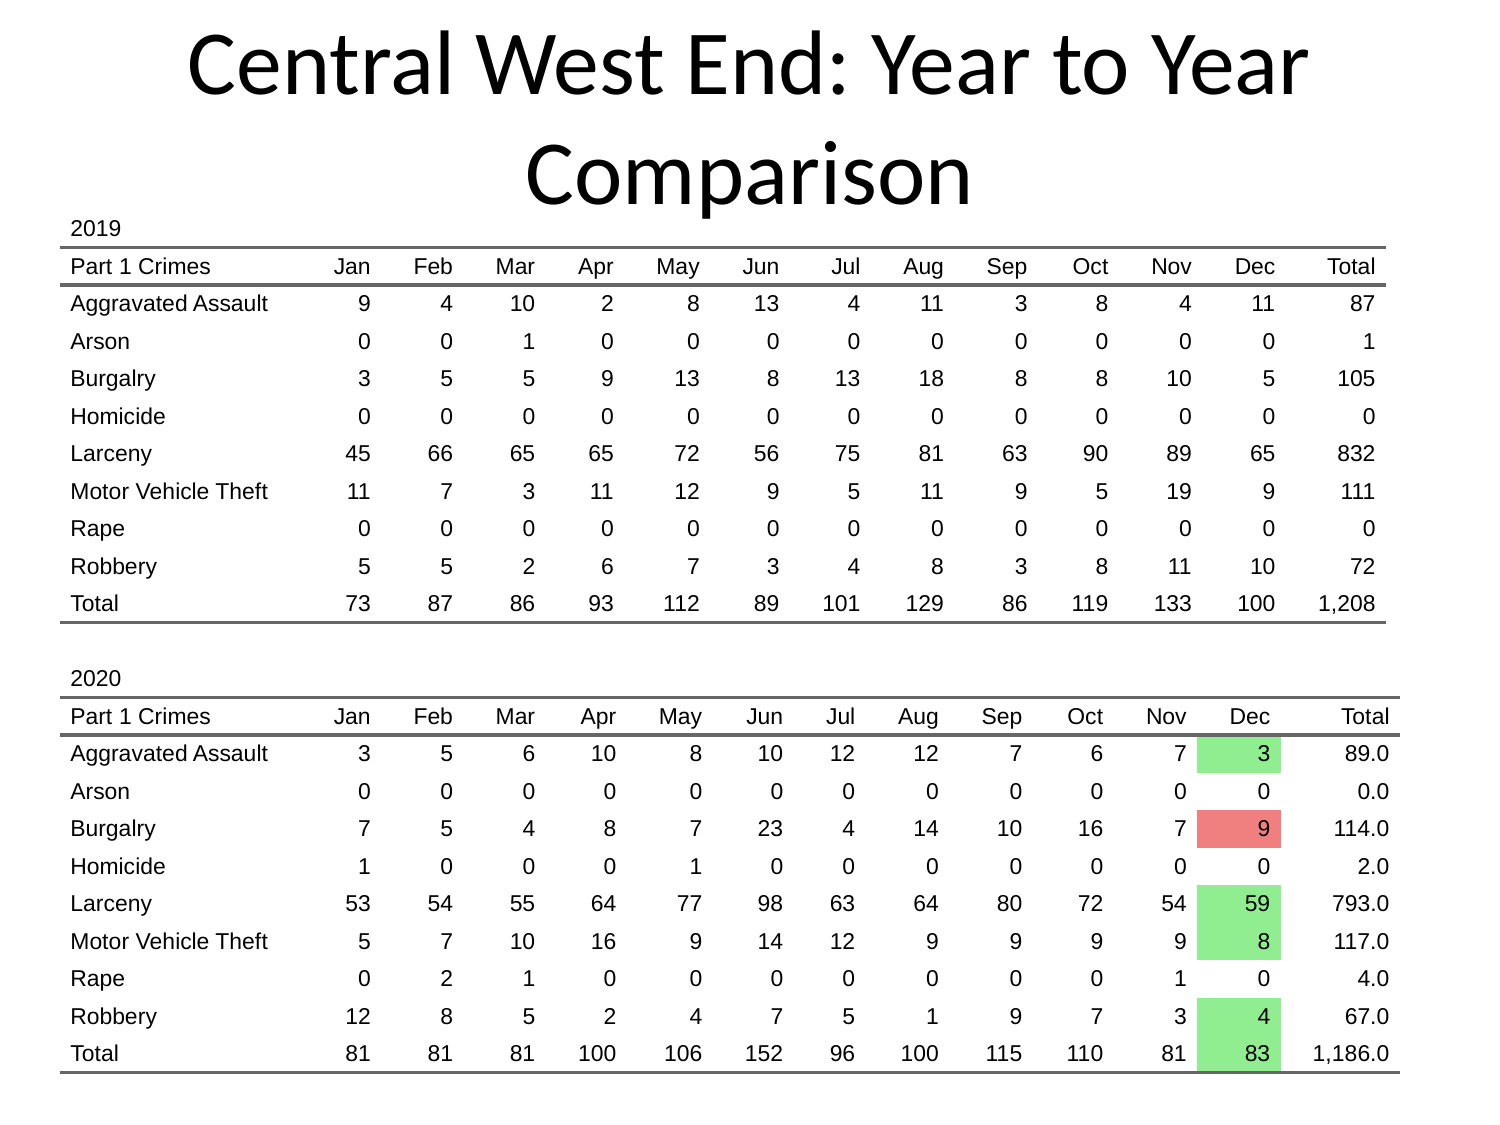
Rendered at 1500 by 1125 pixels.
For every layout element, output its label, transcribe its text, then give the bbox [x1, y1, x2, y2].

table_cell 18 [871, 360, 954, 398]
table_cell 1 [1114, 960, 1197, 998]
table_cell 10 [949, 810, 1033, 848]
table_cell 9 [301, 287, 381, 323]
table_cell 55 [463, 885, 546, 923]
table_cell 0 [871, 398, 954, 435]
table_cell 0 [301, 960, 381, 998]
table_cell 0 [1202, 510, 1286, 548]
table_cell 8 [1038, 548, 1119, 585]
table_cell 0 [546, 323, 624, 360]
table_cell 5 [1038, 473, 1119, 510]
table_cell 89.0 [1281, 737, 1400, 773]
table_cell 0 [381, 323, 463, 360]
table_cell 2 [546, 998, 627, 1035]
table_cell Robbery [60, 548, 301, 585]
table_cell 3 [301, 360, 381, 398]
table_cell 0 [1197, 848, 1281, 885]
table_cell Rape [60, 510, 301, 548]
table_cell Jan [301, 249, 381, 283]
table_cell 90 [1038, 435, 1119, 473]
table_cell 14 [866, 810, 949, 848]
table_cell 4 [463, 810, 546, 848]
table_cell 0.0 [1281, 773, 1400, 810]
table_cell 4 [1119, 287, 1202, 323]
table_cell 0 [301, 510, 381, 548]
table_cell Sep [949, 699, 1033, 733]
table_cell Rape [60, 960, 301, 998]
table_cell 5 [463, 360, 546, 398]
table_cell 1 [463, 323, 546, 360]
table_cell 93 [546, 585, 624, 621]
table_cell 8 [871, 548, 954, 585]
table_cell 8 [624, 287, 710, 323]
table_cell Jul [794, 699, 866, 733]
table_cell 0 [624, 398, 710, 435]
table_cell Part 1 Crimes [60, 249, 301, 283]
table_cell Burgalry [60, 360, 301, 398]
table_cell 0 [710, 510, 790, 548]
table_cell 0 [866, 773, 949, 810]
table_cell 0 [871, 323, 954, 360]
table_cell 10 [546, 737, 627, 773]
table_cell 73 [301, 585, 381, 621]
table_cell 65 [546, 435, 624, 473]
table_cell 5 [381, 548, 463, 585]
table_cell Jan [301, 699, 381, 733]
table_cell 112 [624, 585, 710, 621]
table_cell 1 [301, 848, 381, 885]
table_cell 63 [954, 435, 1038, 473]
table_cell May [627, 699, 713, 733]
table_cell 53 [301, 885, 381, 923]
table_cell 8 [1038, 287, 1119, 323]
table_cell Larceny [60, 885, 301, 923]
table_cell 1,186.0 [1281, 1035, 1400, 1071]
table_cell 1 [866, 998, 949, 1035]
table_cell 8 [381, 998, 463, 1035]
table_cell 0 [1202, 398, 1286, 435]
table_cell 72 [1286, 548, 1386, 585]
table_cell Jun [713, 699, 794, 733]
table_cell 3 [301, 737, 381, 773]
table_cell 16 [546, 923, 627, 960]
table_cell 13 [710, 287, 790, 323]
table_cell 0 [710, 323, 790, 360]
table_cell 7 [1114, 737, 1197, 773]
table_cell 12 [794, 923, 866, 960]
table_cell 4.0 [1281, 960, 1400, 998]
table_cell Mar [463, 699, 546, 733]
table_cell 10 [1119, 360, 1202, 398]
table_cell 0 [301, 398, 381, 435]
table_cell 0 [954, 510, 1038, 548]
table_cell 1,208 [1286, 585, 1386, 621]
table_cell 23 [713, 810, 794, 848]
table_cell 77 [627, 885, 713, 923]
table_cell 5 [381, 360, 463, 398]
table_cell Mar [463, 249, 546, 283]
table_cell 2 [546, 287, 624, 323]
table_cell 0 [1114, 773, 1197, 810]
table_cell 11 [871, 287, 954, 323]
table_cell 9 [954, 473, 1038, 510]
table_cell 832 [1286, 435, 1386, 473]
table_cell 0 [713, 960, 794, 998]
table_cell Homicide [60, 398, 301, 435]
table_cell 5 [794, 998, 866, 1035]
table_cell 72 [624, 435, 710, 473]
table_cell 0 [1033, 960, 1114, 998]
table_cell 9 [1197, 810, 1281, 848]
table_cell 0 [546, 510, 624, 548]
table_cell Arson [60, 323, 301, 360]
table_cell 115 [949, 1035, 1033, 1071]
table_cell 1 [1286, 323, 1386, 360]
table_cell 0 [954, 398, 1038, 435]
table_cell 0 [463, 848, 546, 885]
table_cell 100 [866, 1035, 949, 1071]
table_cell 7 [713, 998, 794, 1035]
table_cell 0 [1202, 323, 1286, 360]
table_cell Total [60, 585, 301, 621]
table_cell 0 [866, 960, 949, 998]
table_cell May [624, 249, 710, 283]
table_cell 129 [871, 585, 954, 621]
table_cell Robbery [60, 998, 301, 1035]
table_cell Aggravated Assault [60, 287, 301, 323]
table_cell 11 [1202, 287, 1286, 323]
table_cell 0 [546, 960, 627, 998]
table_cell Aggravated Assault [60, 737, 301, 773]
table_cell 0 [463, 773, 546, 810]
table_cell 64 [546, 885, 627, 923]
table_cell 106 [627, 1035, 713, 1071]
table_cell 89 [710, 585, 790, 621]
table_cell 66 [381, 435, 463, 473]
table_cell 4 [627, 998, 713, 1035]
table_cell 14 [713, 923, 794, 960]
table_cell 7 [381, 473, 463, 510]
table_cell 8 [546, 810, 627, 848]
table_cell 5 [1202, 360, 1286, 398]
table_cell 12 [794, 737, 866, 773]
table_cell Apr [546, 249, 624, 283]
table_cell 7 [624, 548, 710, 585]
table_cell 13 [790, 360, 871, 398]
table_cell 100 [546, 1035, 627, 1071]
table_cell 0 [381, 510, 463, 548]
table_cell 11 [301, 473, 381, 510]
table_cell 0 [301, 773, 381, 810]
table_cell Apr [546, 699, 627, 733]
table_cell 0 [624, 510, 710, 548]
table_cell 0 [790, 510, 871, 548]
table_cell Burgalry [60, 810, 301, 848]
table_cell 5 [381, 737, 463, 773]
table_cell 10 [713, 737, 794, 773]
table_cell 0 [463, 398, 546, 435]
table_cell Feb [381, 699, 463, 733]
table_cell 0 [790, 398, 871, 435]
table_cell 0 [866, 848, 949, 885]
table_cell 4 [1197, 998, 1281, 1035]
table_cell Total [1286, 249, 1386, 283]
table_cell 86 [463, 585, 546, 621]
table_cell 11 [871, 473, 954, 510]
table_cell 152 [713, 1035, 794, 1071]
table_cell 7 [627, 810, 713, 848]
table_cell 81 [381, 1035, 463, 1071]
table_cell 0 [1197, 773, 1281, 810]
table_cell 0 [954, 323, 1038, 360]
table_cell 7 [381, 923, 463, 960]
table_cell 133 [1119, 585, 1202, 621]
table_cell 0 [949, 848, 1033, 885]
table_cell 0 [794, 960, 866, 998]
table_cell 54 [1114, 885, 1197, 923]
table_cell 3 [1114, 998, 1197, 1035]
table_cell 3 [954, 548, 1038, 585]
table_cell 111 [1286, 473, 1386, 510]
table_cell 0 [1114, 848, 1197, 885]
table_cell Dec [1202, 249, 1286, 283]
table_cell Nov [1119, 249, 1202, 283]
table_cell 0 [794, 773, 866, 810]
table_cell 105 [1286, 360, 1386, 398]
table_cell 6 [463, 737, 546, 773]
table_cell 7 [949, 737, 1033, 773]
table_cell 4 [790, 548, 871, 585]
table_cell 0 [546, 848, 627, 885]
table_cell 5 [463, 998, 546, 1035]
table_cell 9 [1033, 923, 1114, 960]
table_cell 45 [301, 435, 381, 473]
table_cell Motor Vehicle Theft [60, 473, 301, 510]
table_cell 5 [301, 548, 381, 585]
table_cell 96 [794, 1035, 866, 1071]
table_cell 0 [1286, 510, 1386, 548]
table_cell 59 [1197, 885, 1281, 923]
table_cell 0 [624, 323, 710, 360]
table_cell 0 [463, 510, 546, 548]
table_cell 19 [1119, 473, 1202, 510]
table_cell Dec [1197, 699, 1281, 733]
table_cell 4 [381, 287, 463, 323]
table_cell 83 [1197, 1035, 1281, 1071]
table_cell 2 [463, 548, 546, 585]
table_cell 4 [790, 287, 871, 323]
table_cell Part 1 Crimes [60, 699, 301, 733]
table_cell 65 [1202, 435, 1286, 473]
table_cell 6 [1033, 737, 1114, 773]
table_cell 8 [627, 737, 713, 773]
table_cell 793.0 [1281, 885, 1400, 923]
table_cell 81 [301, 1035, 381, 1071]
table_cell 10 [463, 923, 546, 960]
table_cell Feb [381, 249, 463, 283]
table_cell 114.0 [1281, 810, 1400, 848]
table_cell 7 [1033, 998, 1114, 1035]
table_header 2019 [60, 210, 1386, 246]
table_cell 5 [790, 473, 871, 510]
table_cell 10 [1202, 548, 1286, 585]
table_cell 72 [1033, 885, 1114, 923]
table_cell 0 [627, 773, 713, 810]
table_cell 0 [546, 773, 627, 810]
table_cell 8 [1197, 923, 1281, 960]
table_cell 0 [713, 773, 794, 810]
table_cell 9 [627, 923, 713, 960]
table_cell Total [1281, 699, 1400, 733]
table_cell 54 [381, 885, 463, 923]
table_cell Aug [871, 249, 954, 283]
table_cell 13 [624, 360, 710, 398]
table_cell 11 [546, 473, 624, 510]
table_cell Arson [60, 773, 301, 810]
table_cell 0 [381, 398, 463, 435]
table_cell 89 [1119, 435, 1202, 473]
table_cell 12 [301, 998, 381, 1035]
table_cell 65 [463, 435, 546, 473]
table_cell 63 [794, 885, 866, 923]
table_cell 8 [1038, 360, 1119, 398]
table_cell 0 [381, 848, 463, 885]
table_cell 0 [710, 398, 790, 435]
table_cell 5 [301, 923, 381, 960]
table_cell Oct [1033, 699, 1114, 733]
table_cell 0 [1038, 510, 1119, 548]
table_cell 16 [1033, 810, 1114, 848]
table_cell 9 [866, 923, 949, 960]
table_cell 87 [381, 585, 463, 621]
table_cell 0 [794, 848, 866, 885]
table_cell 9 [710, 473, 790, 510]
table_cell 5 [381, 810, 463, 848]
table_cell 117.0 [1281, 923, 1400, 960]
table_cell 9 [949, 998, 1033, 1035]
table_cell 0 [1033, 848, 1114, 885]
table_cell 12 [624, 473, 710, 510]
table_cell 100 [1202, 585, 1286, 621]
table_cell 0 [713, 848, 794, 885]
table_cell 0 [627, 960, 713, 998]
table_cell 7 [301, 810, 381, 848]
table_cell 80 [949, 885, 1033, 923]
table_cell 12 [866, 737, 949, 773]
title Central West End: Year to Year Comparison [60, 60, 1440, 165]
table_cell 2 [381, 960, 463, 998]
table_cell Aug [866, 699, 949, 733]
table_cell 101 [790, 585, 871, 621]
table_cell 9 [1114, 923, 1197, 960]
table_cell 0 [871, 510, 954, 548]
table_cell 86 [954, 585, 1038, 621]
table_cell 0 [790, 323, 871, 360]
table_cell 3 [954, 287, 1038, 323]
table_cell 67.0 [1282, 998, 1400, 1035]
table_cell 6 [546, 548, 624, 585]
table_cell 64 [866, 885, 949, 923]
table_cell 56 [710, 435, 790, 473]
table_cell 75 [790, 435, 871, 473]
table_cell 9 [949, 923, 1033, 960]
table_cell 0 [1119, 323, 1202, 360]
table_cell 0 [1119, 398, 1202, 435]
table_cell 8 [710, 360, 790, 398]
table_cell 0 [1197, 960, 1281, 998]
table_cell 0 [1038, 398, 1119, 435]
table_cell 98 [713, 885, 794, 923]
table_cell 3 [1197, 737, 1281, 773]
table_cell 11 [1119, 548, 1202, 585]
table_cell 7 [1114, 810, 1197, 848]
table_cell Homicide [60, 848, 301, 885]
table_cell 0 [1033, 773, 1114, 810]
table_cell 81 [871, 435, 954, 473]
table_cell Larceny [60, 435, 301, 473]
table_cell 0 [381, 773, 463, 810]
table_cell 4 [794, 810, 866, 848]
table_cell 1 [463, 960, 546, 998]
table_cell 81 [463, 1035, 546, 1071]
table_cell Total [60, 1035, 301, 1071]
table_cell 3 [463, 473, 546, 510]
table_cell 0 [301, 323, 381, 360]
table_cell 2.0 [1281, 848, 1400, 885]
table_cell 9 [546, 360, 624, 398]
table_cell 110 [1033, 1035, 1114, 1071]
table_cell Motor Vehicle Theft [60, 923, 301, 960]
table_cell Nov [1114, 699, 1197, 733]
table_cell 0 [1286, 398, 1386, 435]
table_cell 119 [1038, 585, 1119, 621]
table_cell 0 [949, 960, 1033, 998]
table_cell Jul [790, 249, 871, 283]
table_cell 9 [1202, 473, 1286, 510]
table_cell 8 [954, 360, 1038, 398]
table_cell Oct [1038, 249, 1119, 283]
table_cell 0 [1119, 510, 1202, 548]
table_cell 87 [1286, 287, 1386, 323]
table_cell 3 [710, 548, 790, 585]
table_cell 81 [1114, 1035, 1197, 1071]
table_cell 0 [1038, 323, 1119, 360]
table_cell 0 [546, 398, 624, 435]
table_cell Sep [954, 249, 1038, 283]
table_header 2020 [60, 660, 1400, 696]
table_cell Jun [710, 249, 790, 283]
table_cell 10 [463, 287, 546, 323]
table_cell 1 [627, 848, 713, 885]
table_cell 0 [949, 773, 1033, 810]
